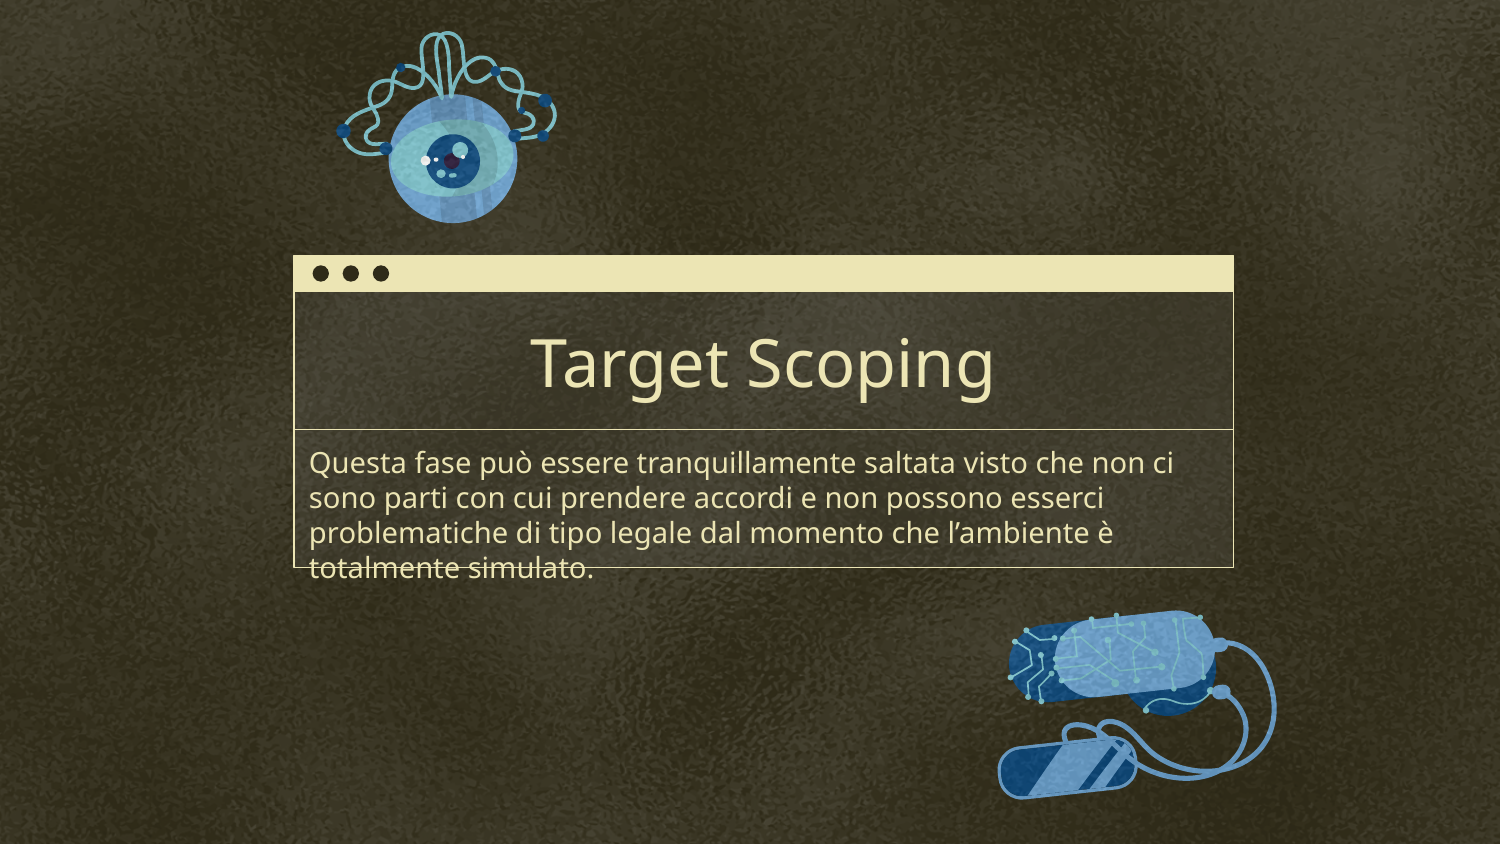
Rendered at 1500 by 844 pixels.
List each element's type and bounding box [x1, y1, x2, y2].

text_box [293, 255, 1234, 568]
